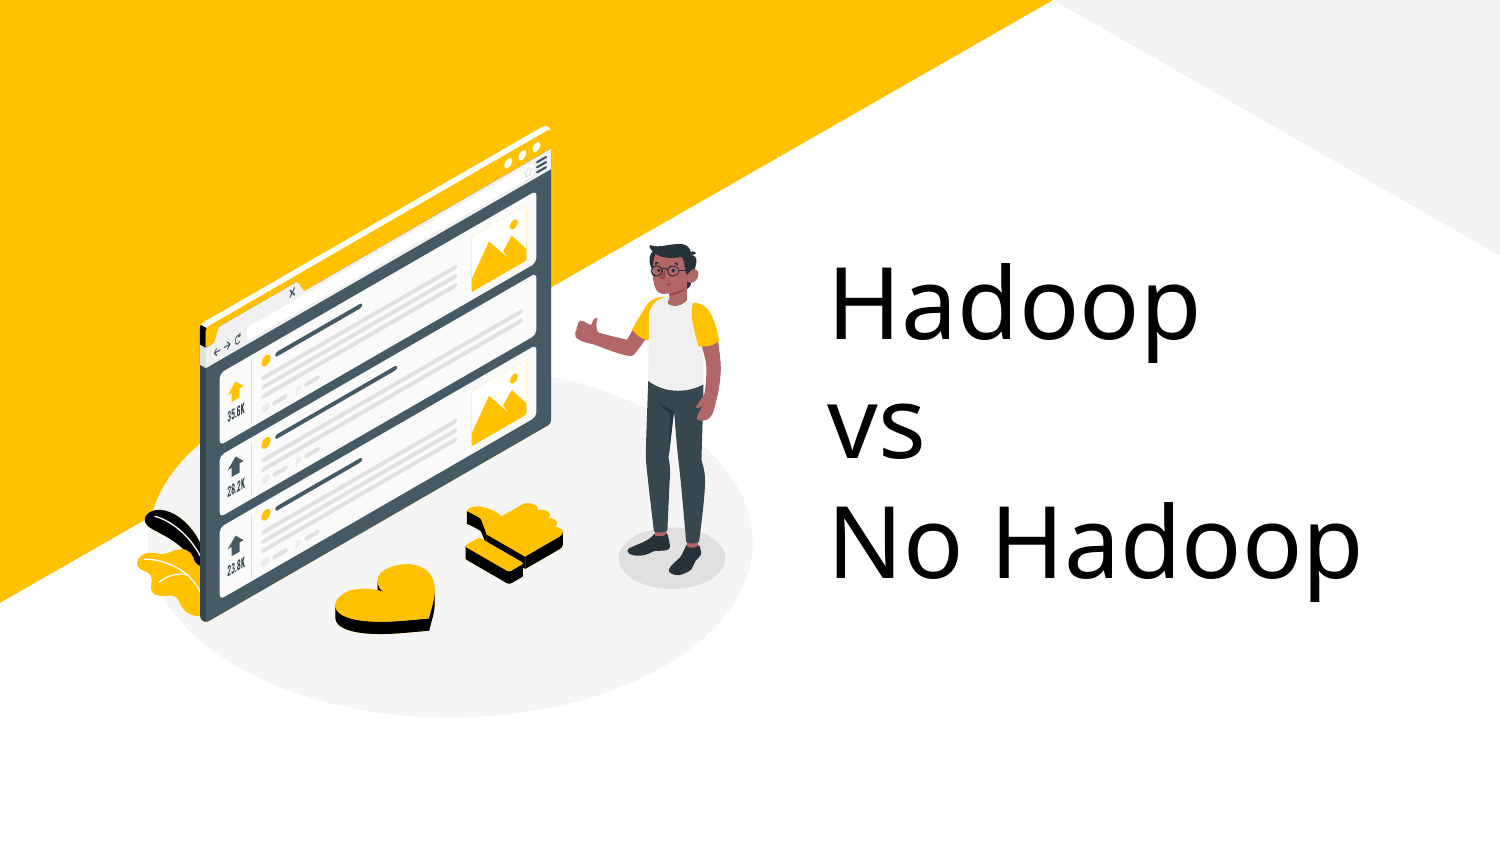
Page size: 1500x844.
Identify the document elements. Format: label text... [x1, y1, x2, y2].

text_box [118, 125, 783, 718]
title Hadoop vs No Hadoop [812, 224, 1382, 620]
